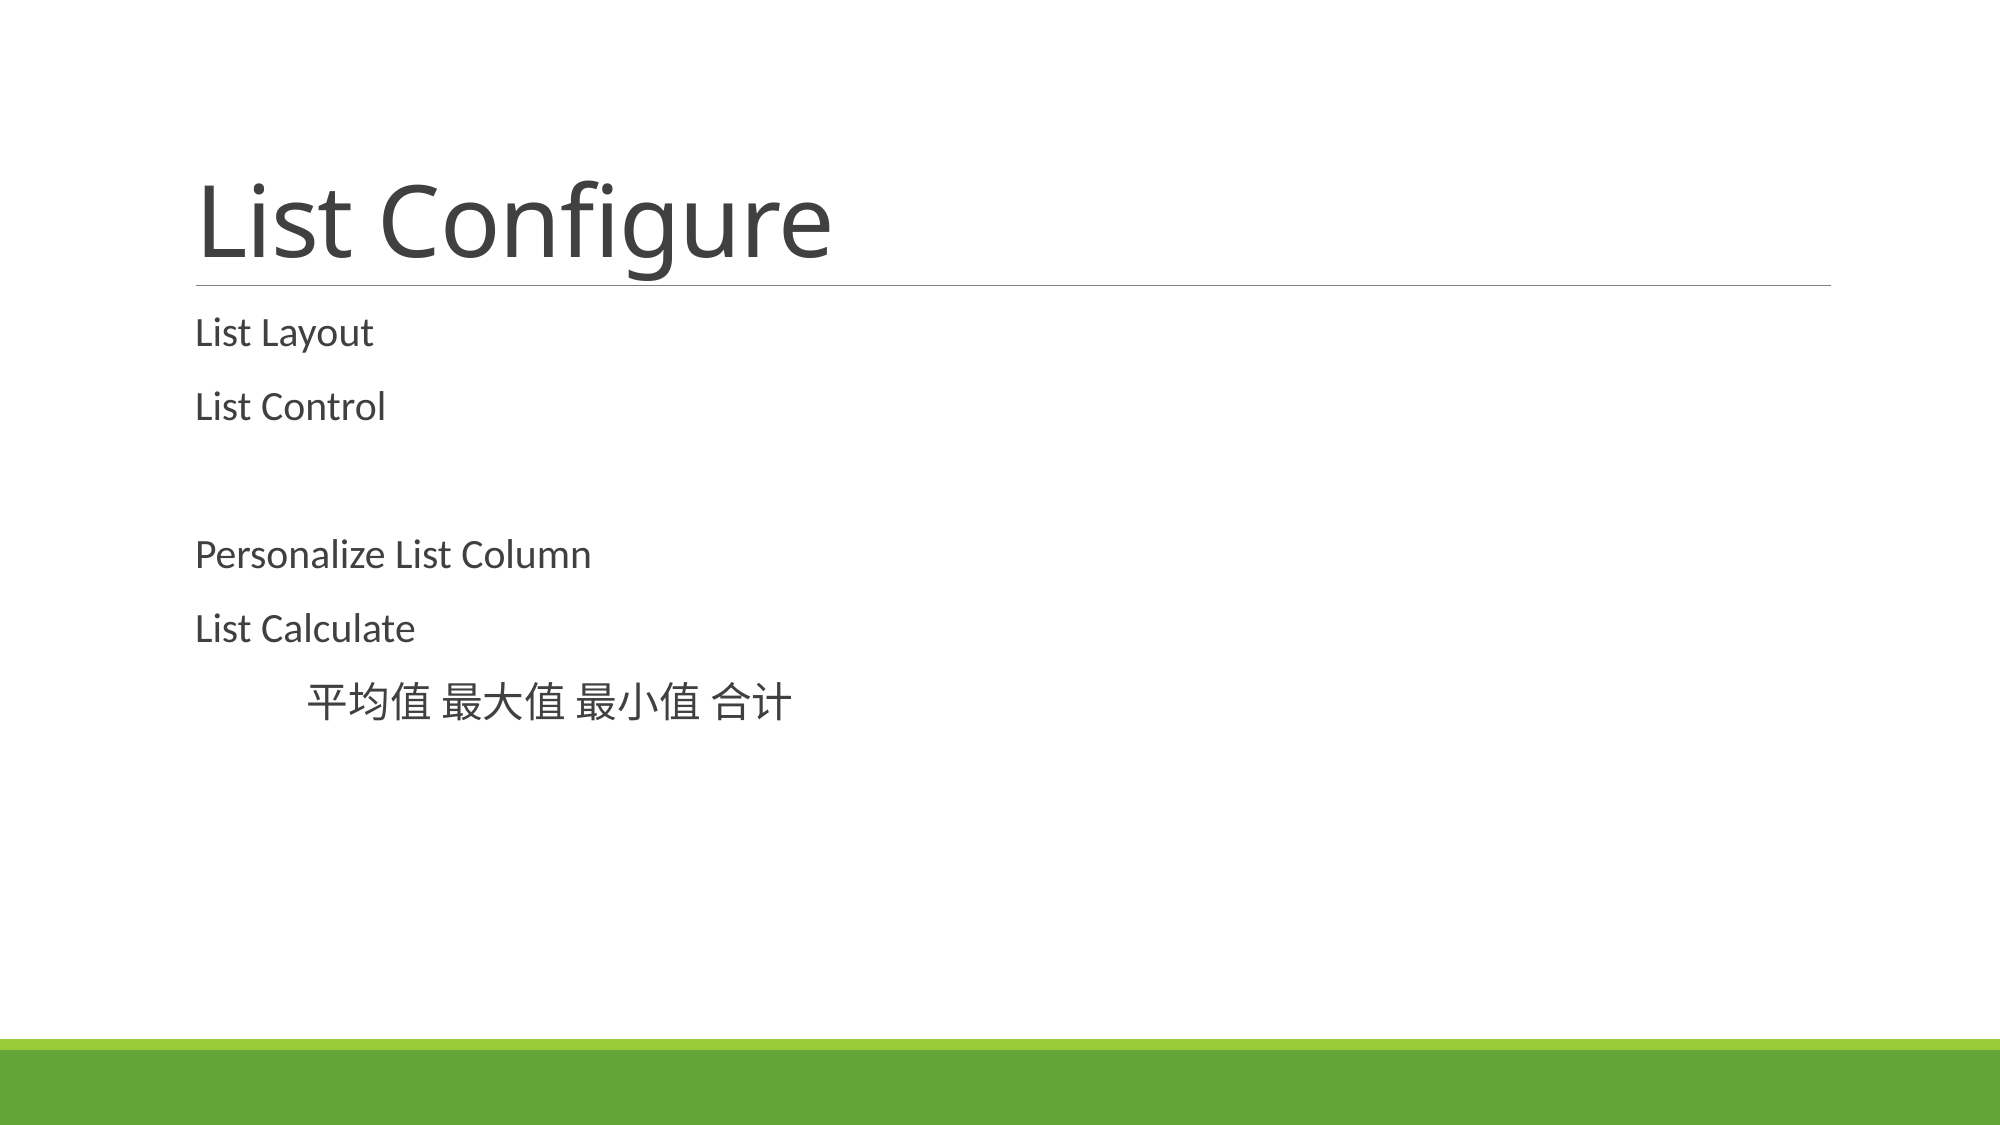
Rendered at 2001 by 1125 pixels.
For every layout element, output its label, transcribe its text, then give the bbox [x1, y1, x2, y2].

title List Configure [180, 47, 1830, 285]
list List Layout List Control Personalize List Column List Calculate 平均值 最大值 最小值 合计 [180, 302, 1830, 963]
